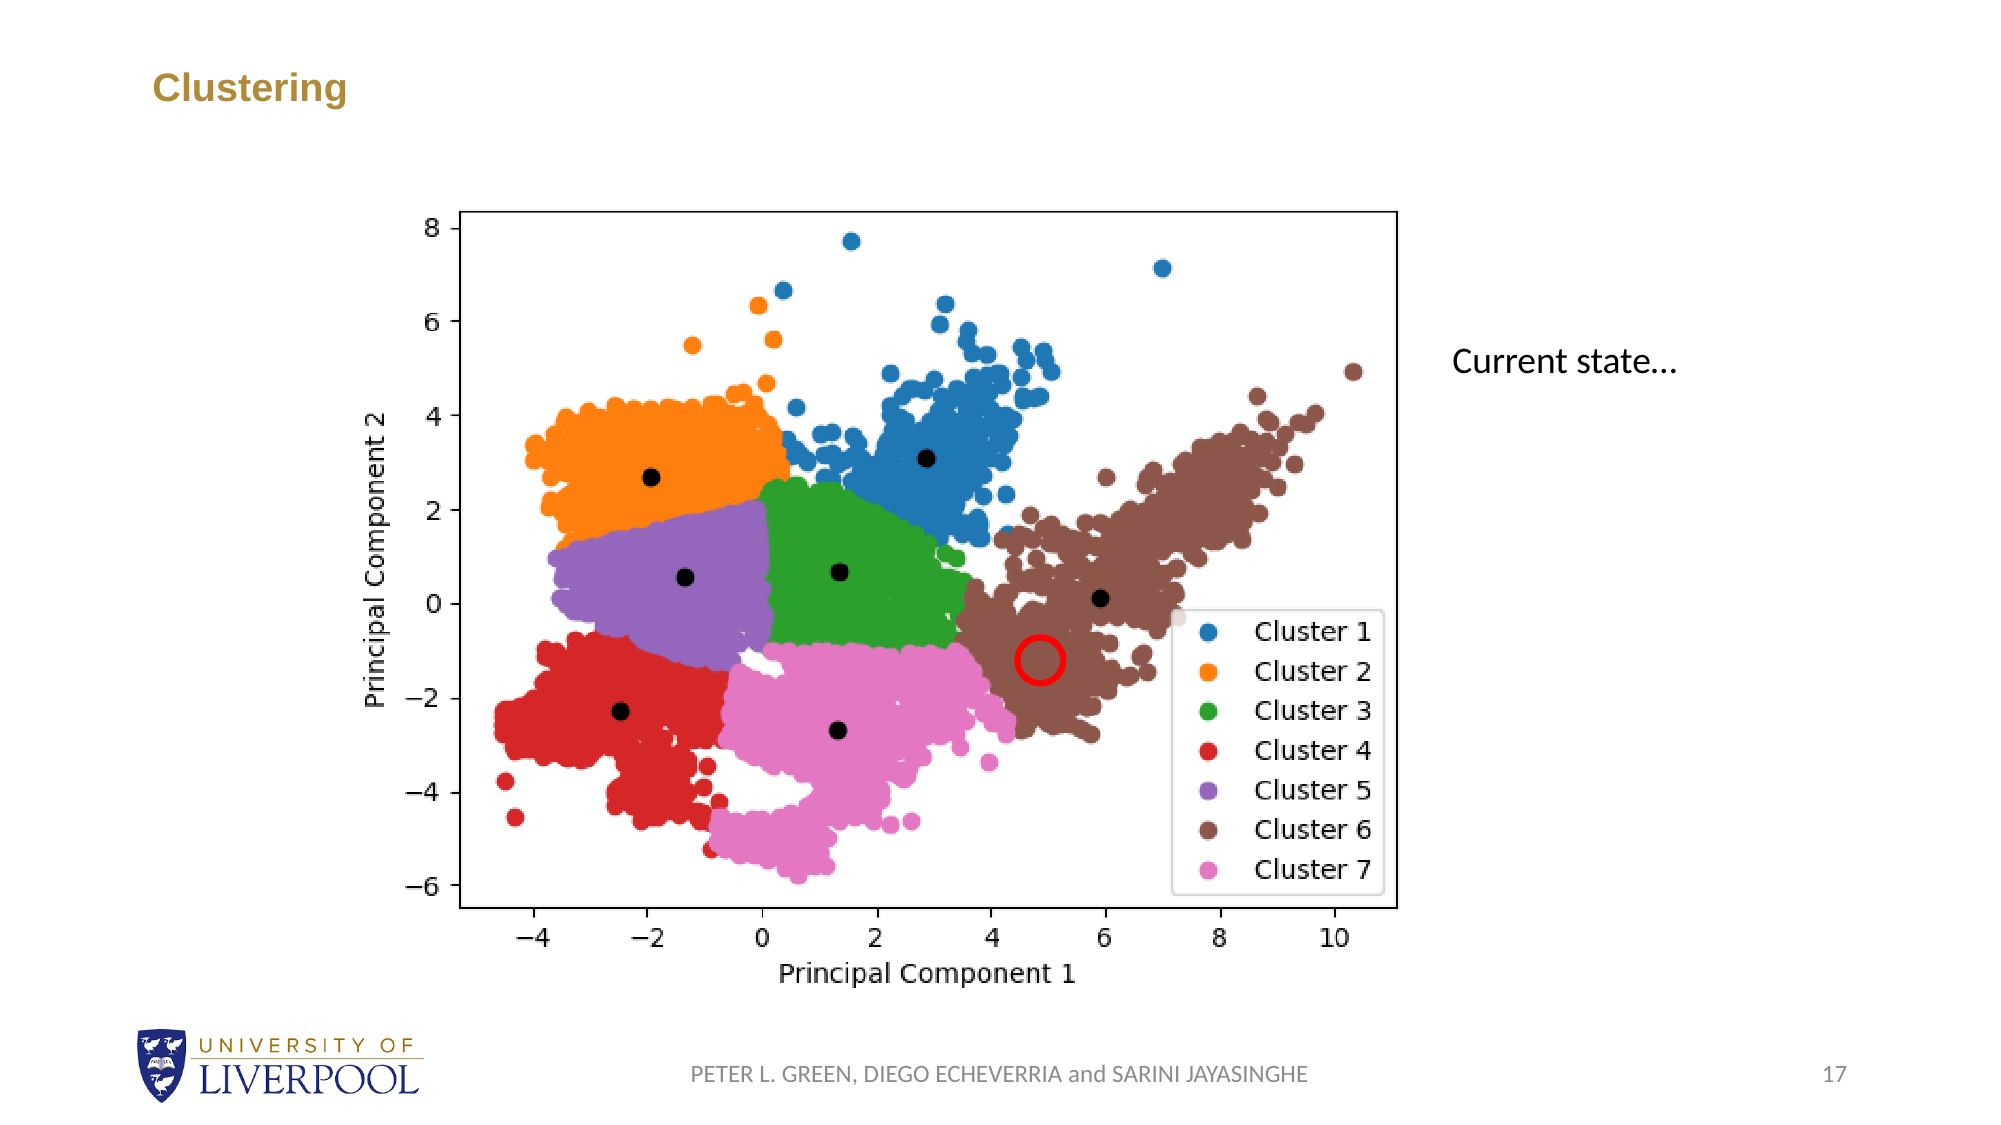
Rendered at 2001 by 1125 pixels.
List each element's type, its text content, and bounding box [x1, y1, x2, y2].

text_box Current state… [1438, 329, 1960, 389]
slide_number 17 [1412, 1042, 1863, 1103]
picture [137, 1029, 424, 1103]
picture [323, 196, 1438, 1001]
title Clustering [137, 59, 1863, 118]
footer PETER L. GREEN, DIEGO ECHEVERRIA and SARINI JAYASINGHE [662, 1042, 1338, 1103]
